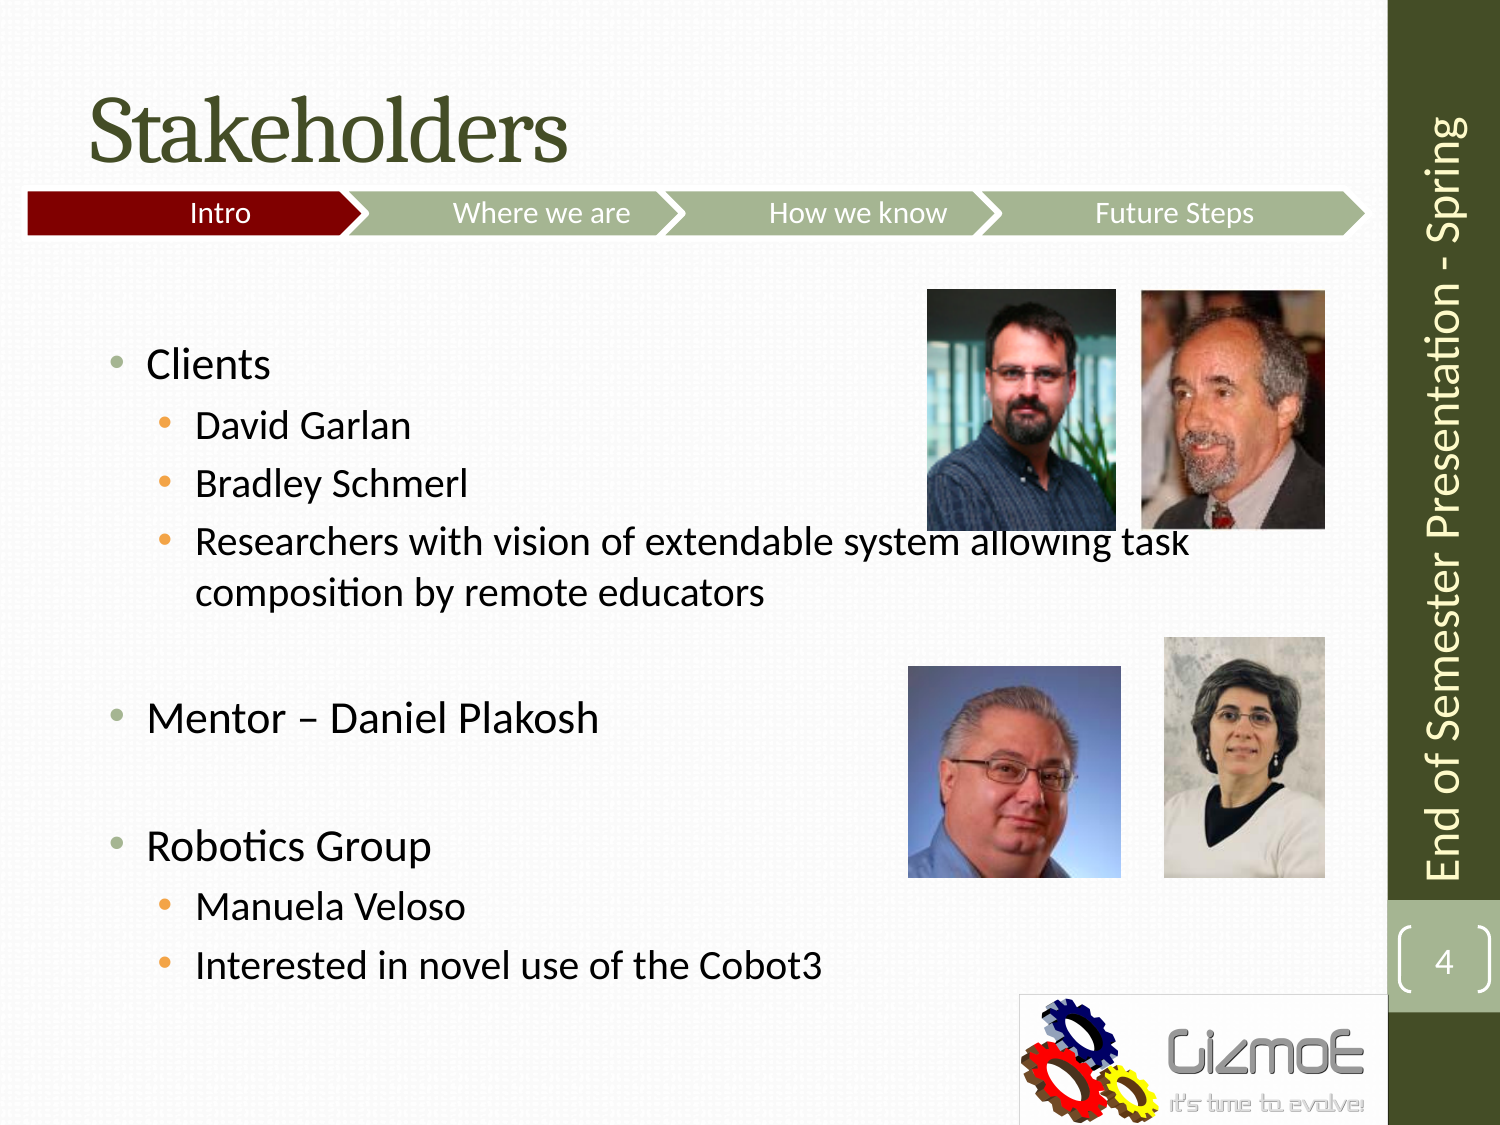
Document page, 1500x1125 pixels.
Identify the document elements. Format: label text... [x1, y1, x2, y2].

title Stakeholders [75, 58, 1325, 180]
list Clients David Garlan Bradley Schmerl Researchers with vision of extendable system allowing task composition by remote educators Mentor – Daniel Plakosh Robotics Group Manuela Veloso Interested in novel use of the Cobot3 [75, 262, 1325, 1050]
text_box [23, 187, 1371, 240]
picture [1164, 636, 1326, 879]
picture [926, 288, 1117, 531]
slide_number 3 [1397, 925, 1492, 994]
picture [1139, 289, 1326, 532]
picture [1015, 991, 1392, 1125]
picture [908, 665, 1121, 879]
slide_number End of Semester Presentation - Spring [1408, 87, 1469, 899]
